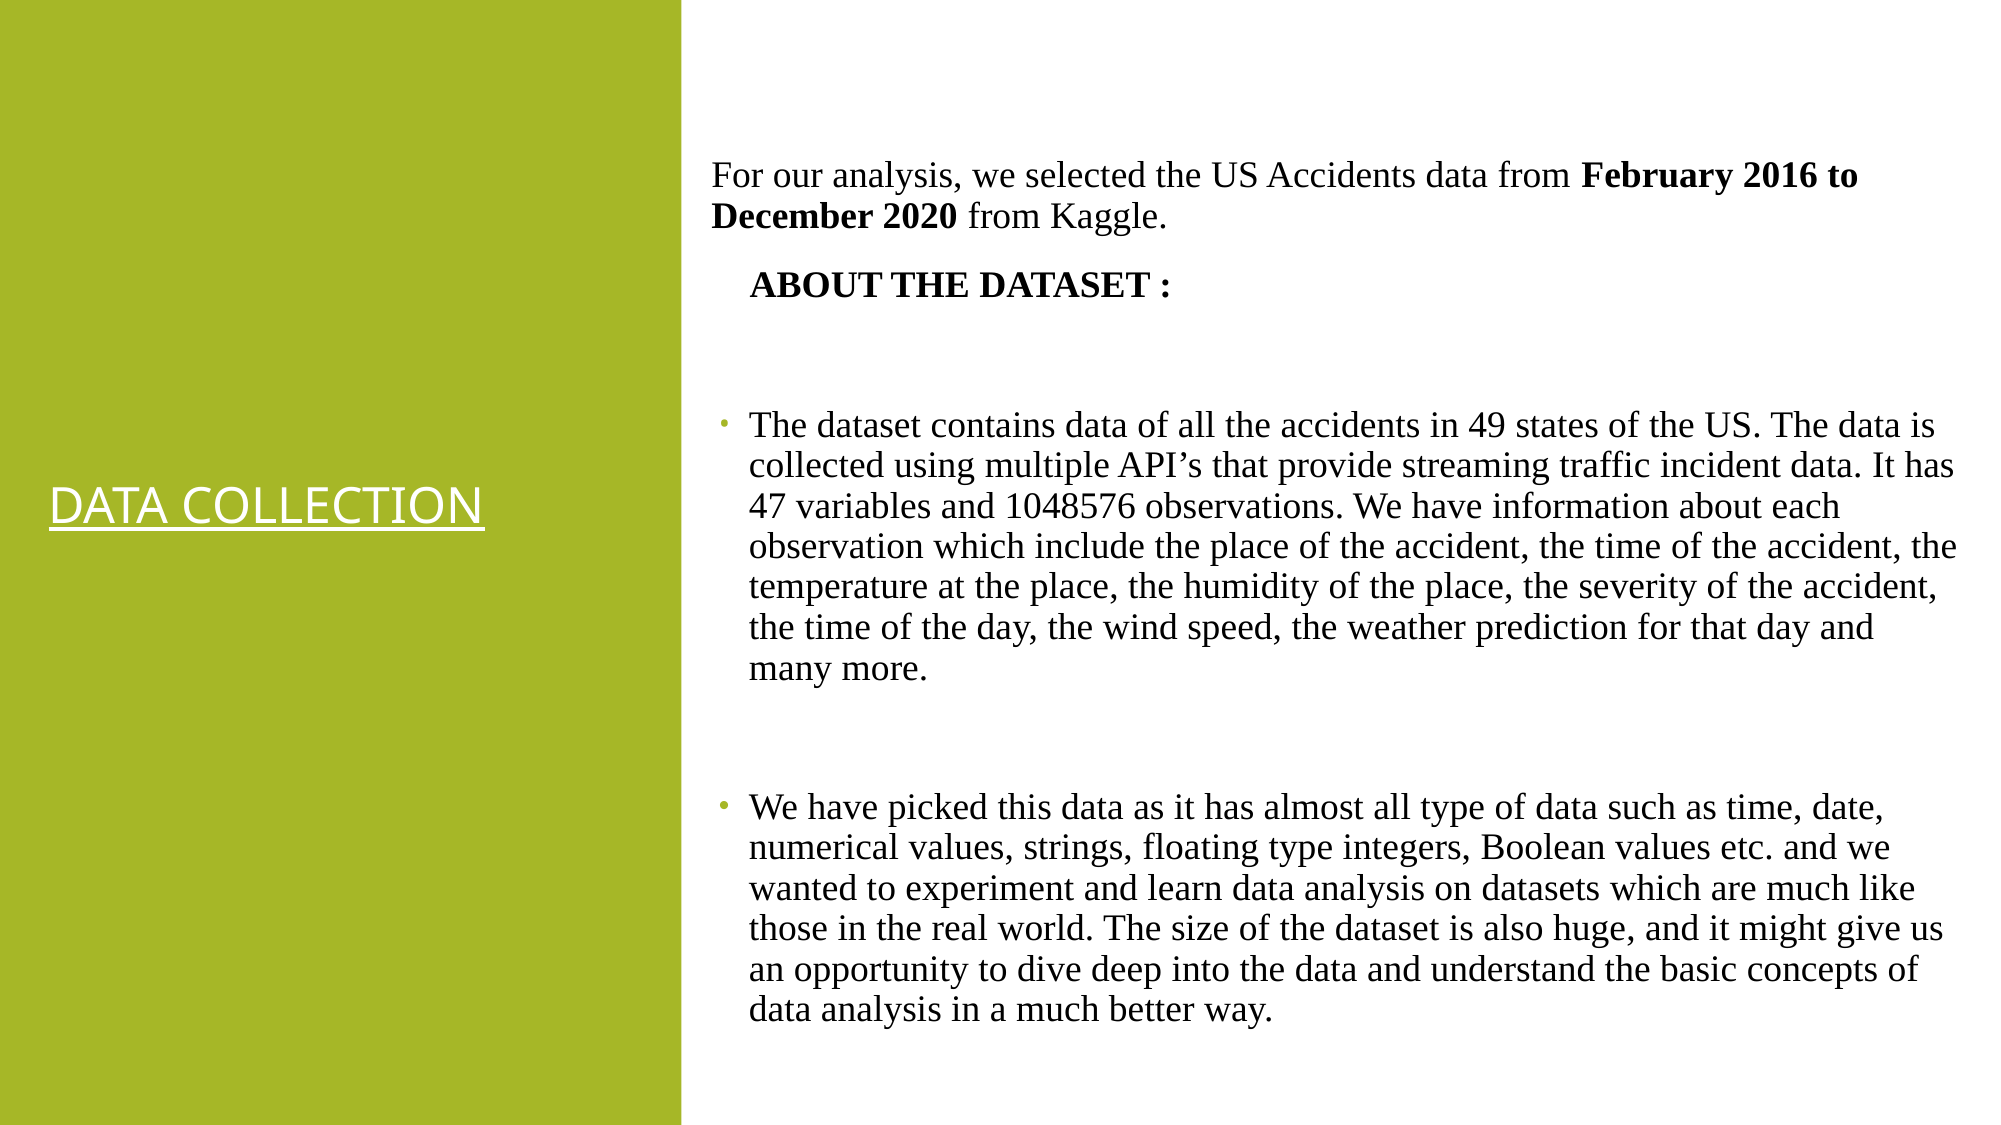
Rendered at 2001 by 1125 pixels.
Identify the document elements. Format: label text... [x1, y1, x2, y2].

text_box [683, 0, 2000, 1125]
text_box [0, 0, 683, 1125]
list For our analysis, we selected the US Accidents data from February 2016 to December 2020 from Kaggle. ABOUT THE DATASET : The dataset contains data of all the accidents in 49 states of the US. The data is collected using multiple API’s that provide streaming traffic incident data. It has 47 variables and 1048576 observations. We have information about each observation which include the place of the accident, the time of the accident, the temperature at the place, the humidity of the place, the severity of the accident, the time of the day, the wind speed, the weather prediction for that day and many more. We have picked this data as it has almost all type of data such as time, date, numerical values, strings, floating type integers, Boolean values etc. and we wanted to experiment and learn data analysis on datasets which are much like those in the real world. The size of the dataset is also huge, and it might give us an opportunity to dive deep into the data and understand the basic concepts of data analysis in a much better way. [696, 1, 1982, 1110]
title DATA COLLECTION [33, 78, 633, 936]
